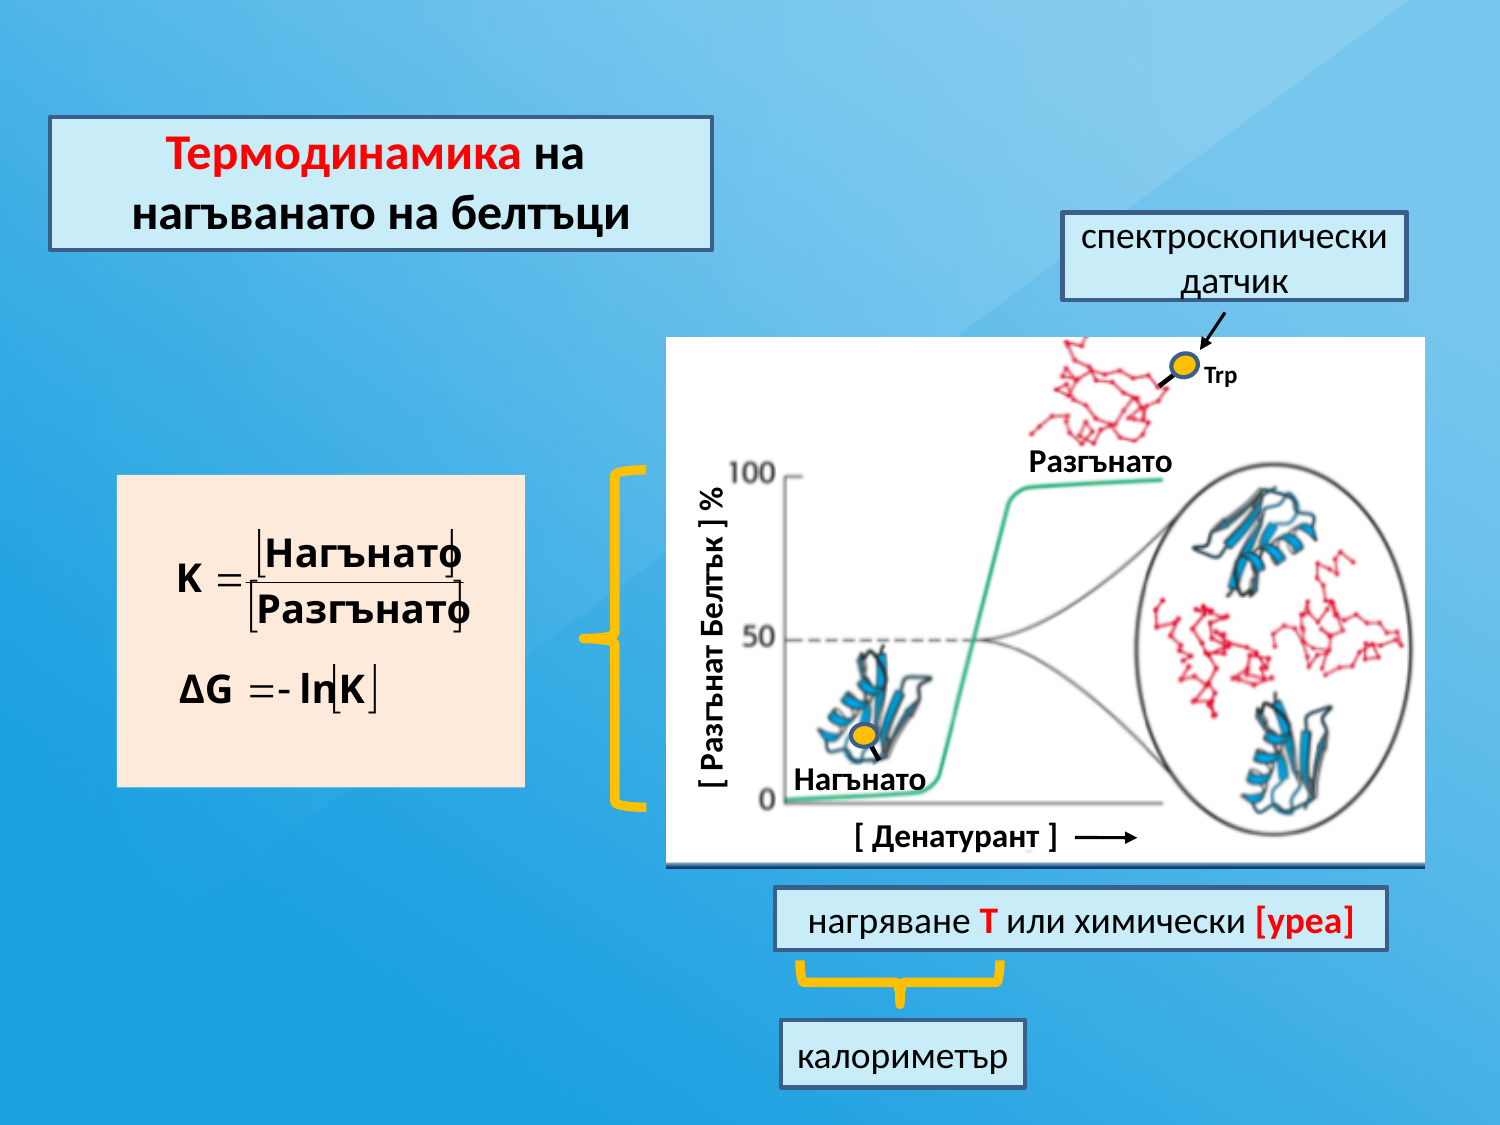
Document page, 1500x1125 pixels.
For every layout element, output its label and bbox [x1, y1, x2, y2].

text_box [845, 729, 884, 757]
text_box [171, 663, 385, 721]
text_box [1153, 356, 1199, 381]
text_box [1193, 318, 1232, 344]
picture [0, 0, 1500, 1125]
text_box [171, 529, 471, 639]
